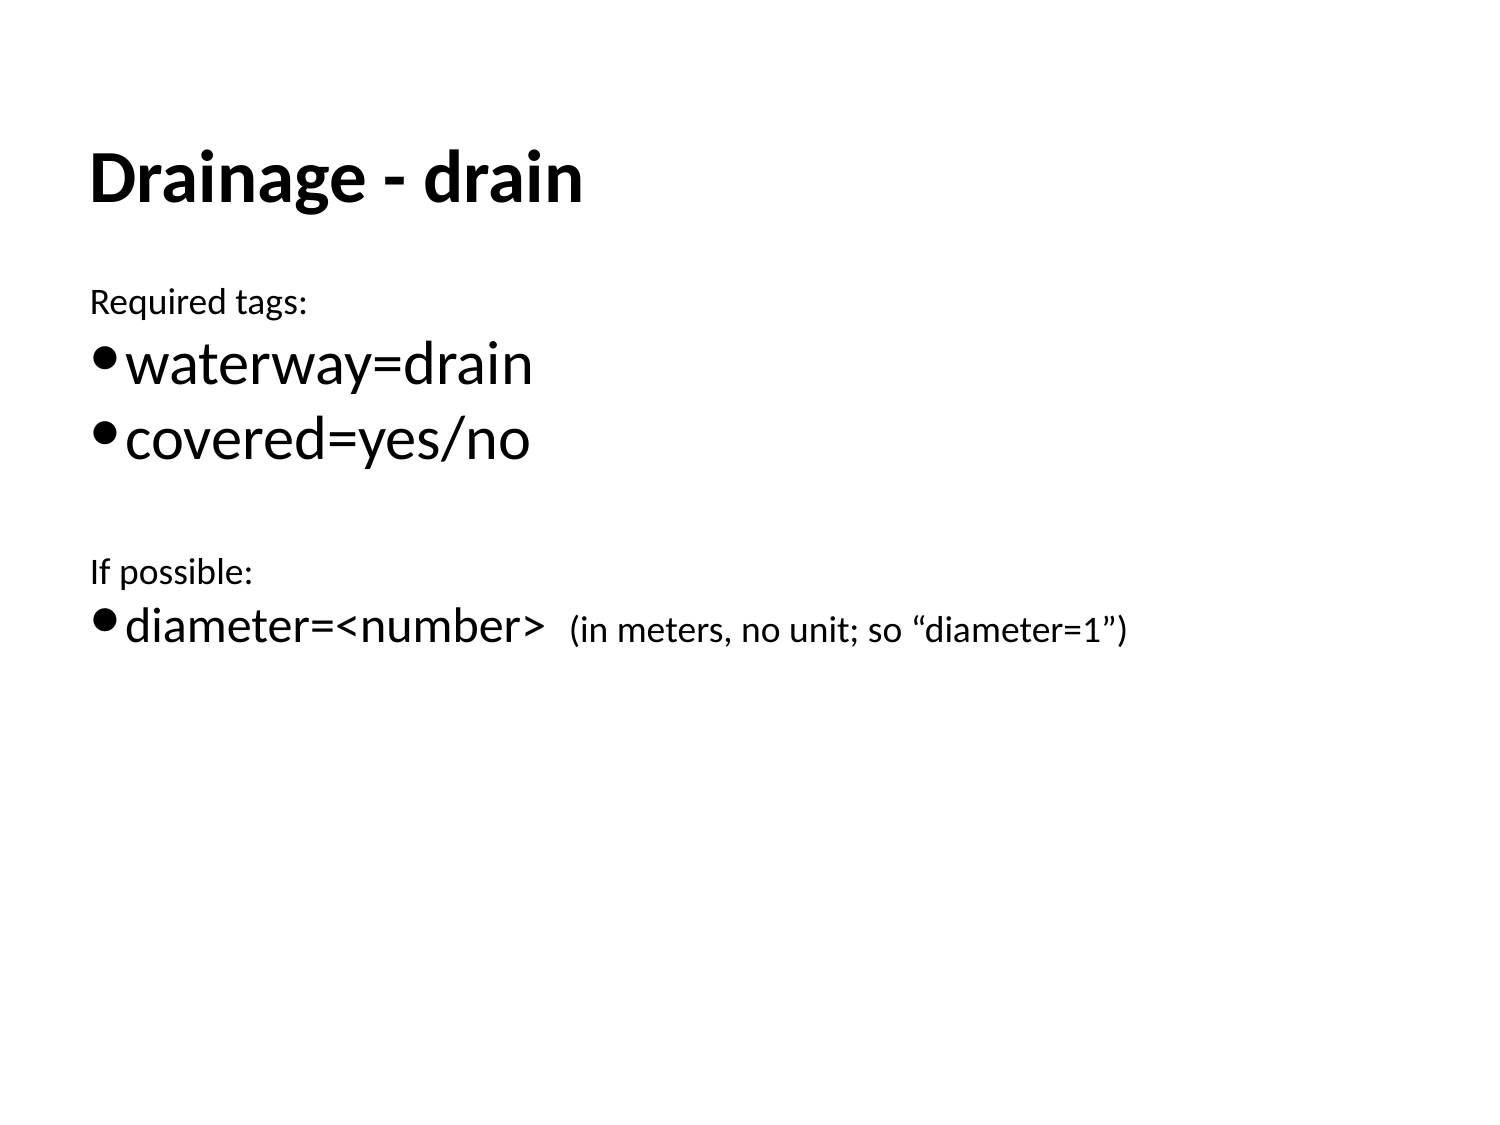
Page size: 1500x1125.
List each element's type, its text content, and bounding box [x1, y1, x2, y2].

text_box Drainage - drain [75, 45, 1425, 233]
text_box Required tags: waterway=drain covered=yes/no If possible: diameter=<number> (in meters, no unit; so “diameter=1”) [75, 262, 1425, 1078]
